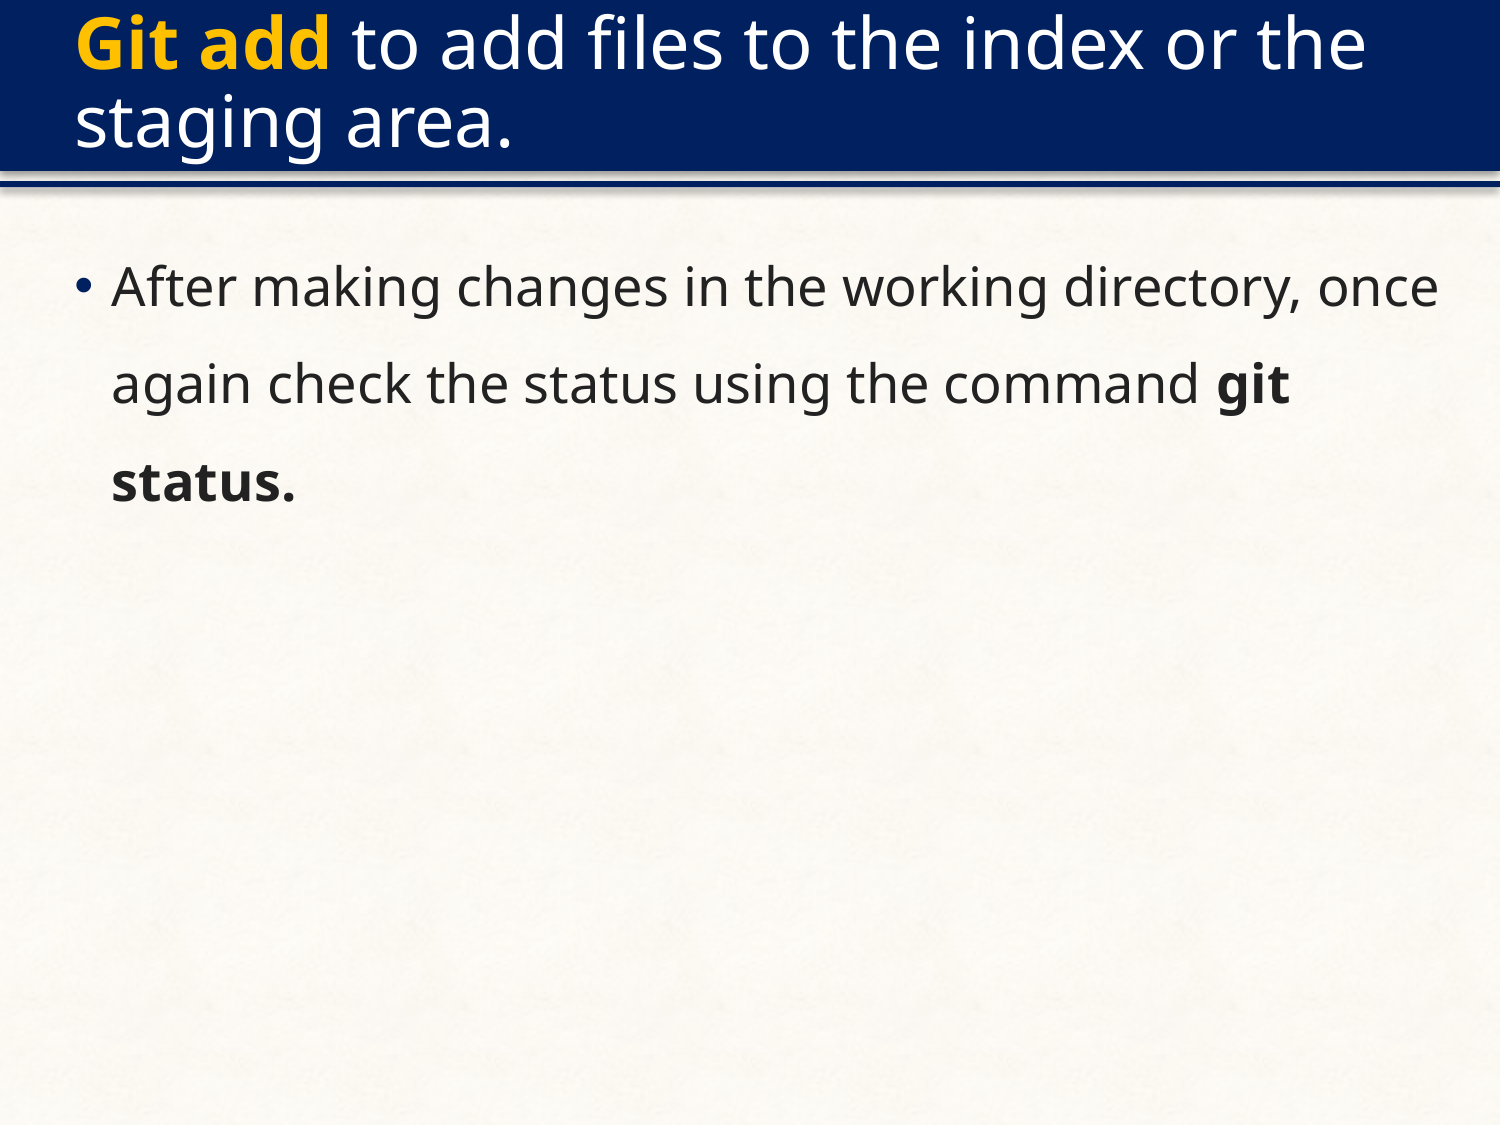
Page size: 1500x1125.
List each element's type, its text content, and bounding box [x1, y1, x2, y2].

title Git add to add files to the index or the staging area. [59, 0, 1500, 171]
list After making changes in the working directory, once again check the status using the command git status. [59, 212, 1468, 1099]
